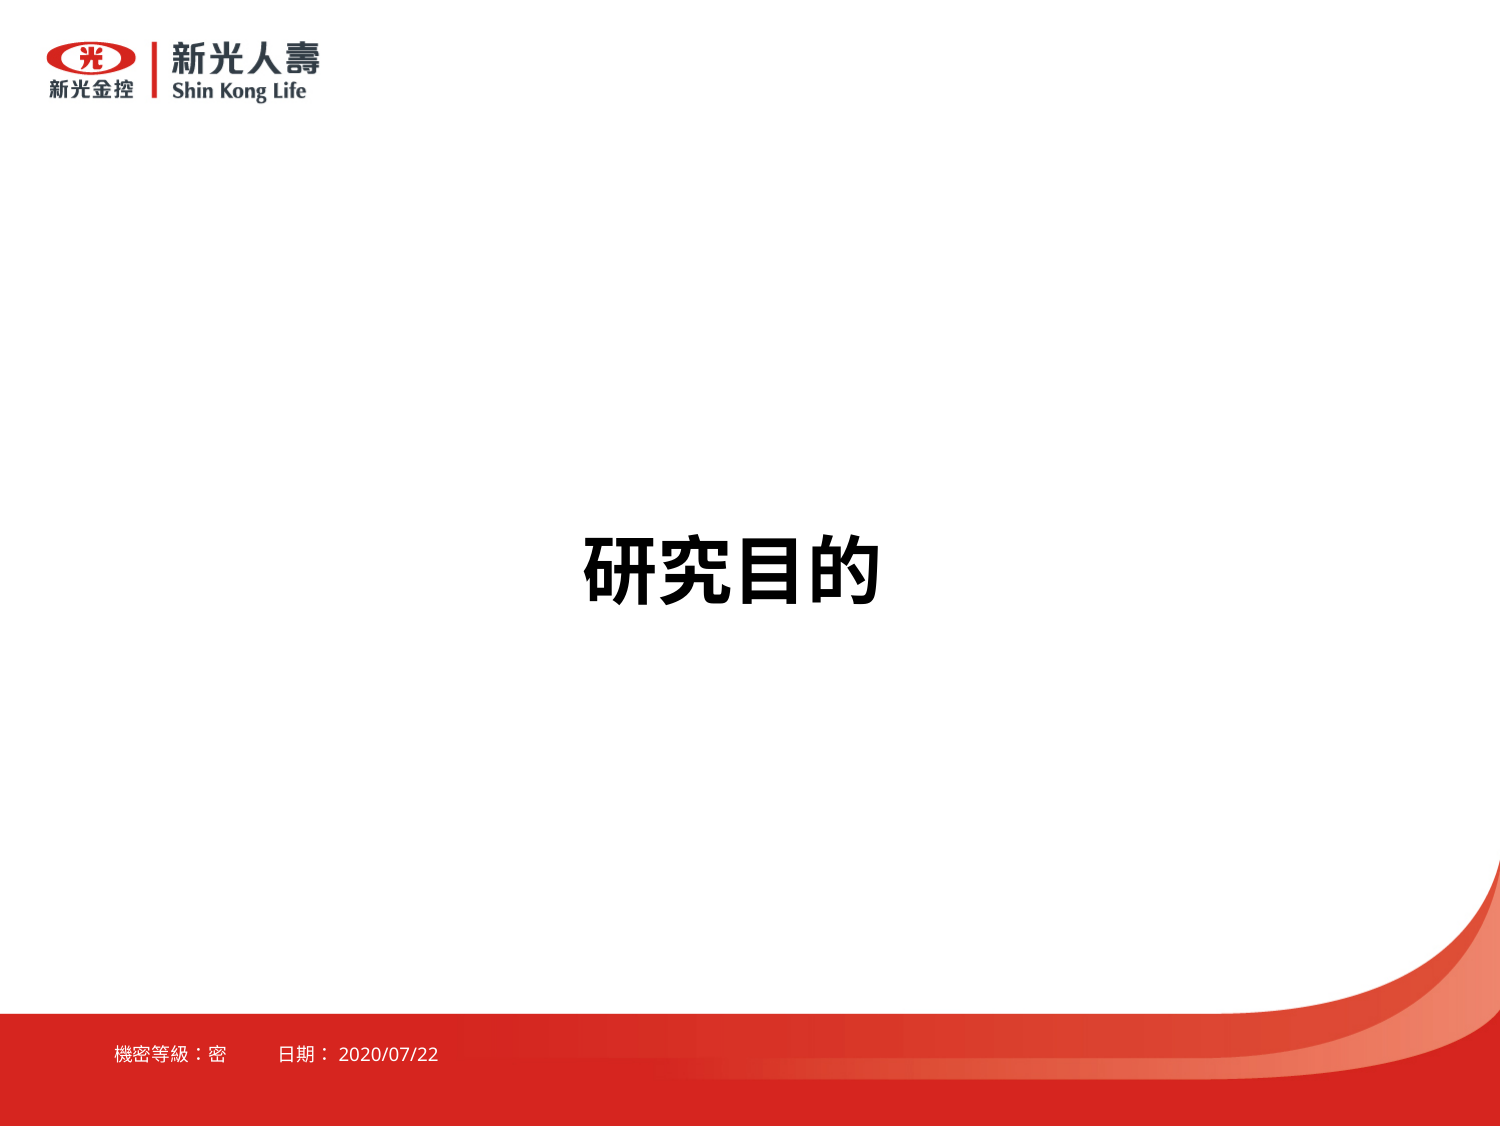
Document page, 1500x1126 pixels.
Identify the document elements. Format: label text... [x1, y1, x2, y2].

list 研究目的 [194, 255, 1271, 838]
picture [0, 0, 1500, 1126]
footer 機密等級：密 日期：2020/07/22 [99, 1035, 1212, 1083]
